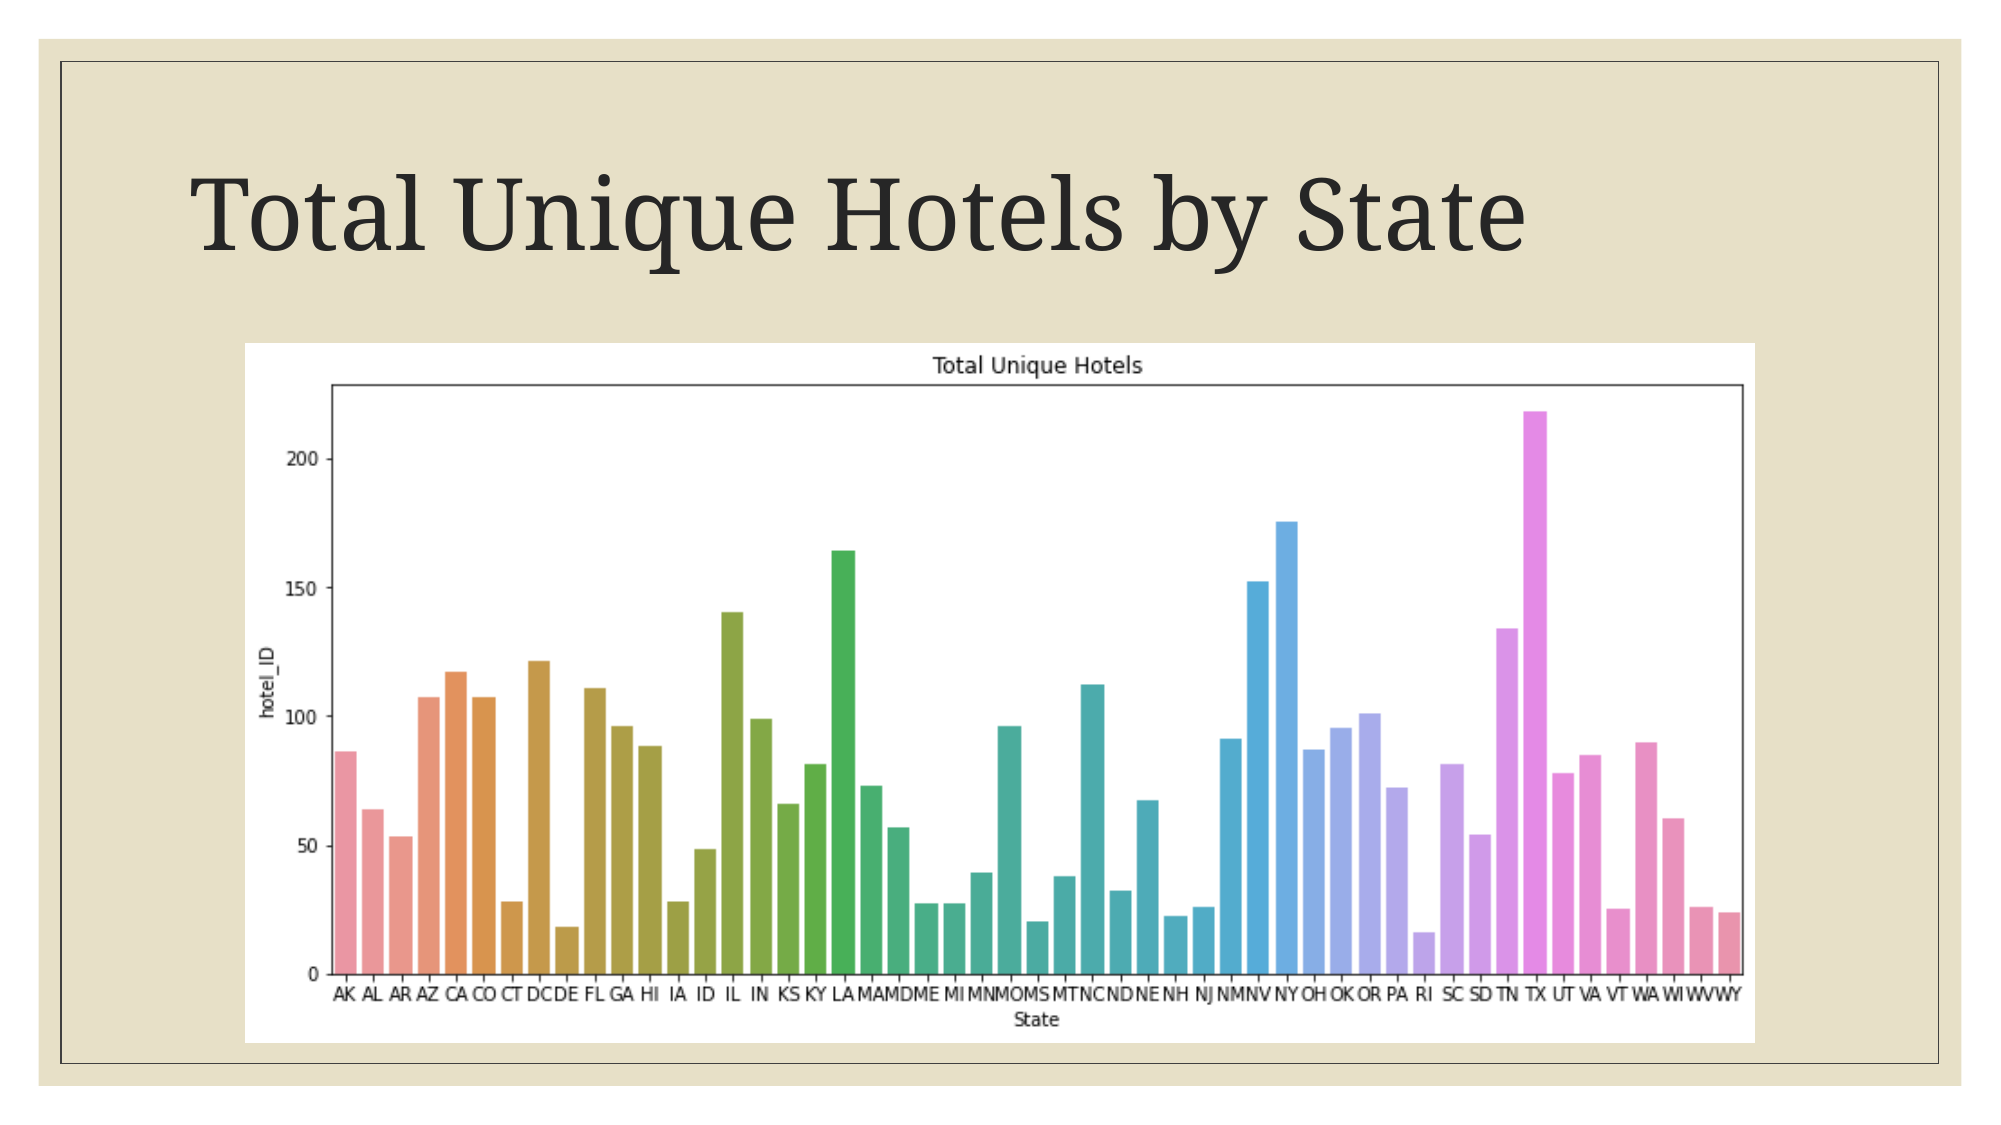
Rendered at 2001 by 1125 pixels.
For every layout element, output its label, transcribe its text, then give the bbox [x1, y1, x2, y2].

picture [245, 343, 1755, 1043]
title Total Unique Hotels by State [174, 105, 1825, 331]
